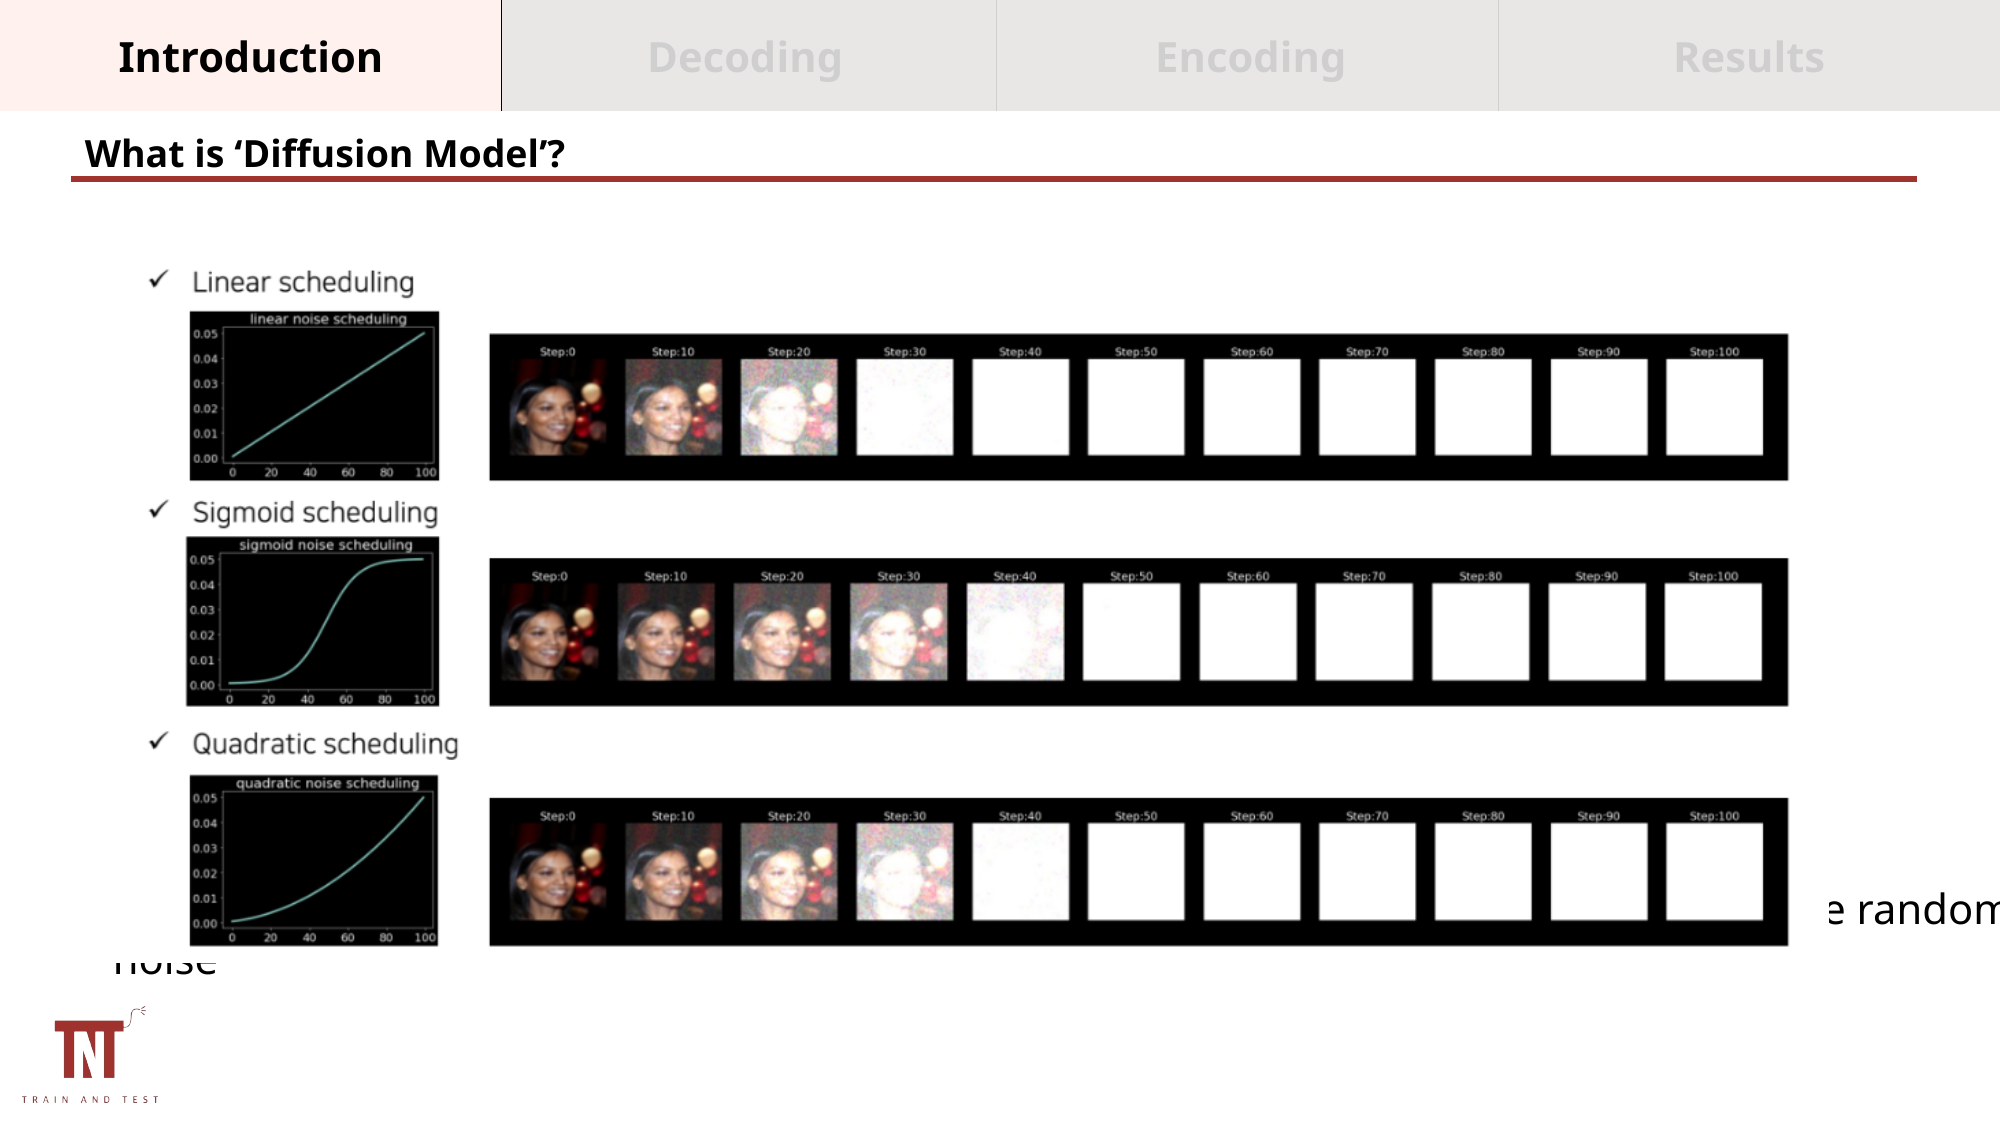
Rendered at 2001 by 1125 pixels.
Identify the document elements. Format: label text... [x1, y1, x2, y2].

text_box Introduction [0, 0, 501, 112]
picture [21, 1003, 160, 1110]
text_box [502, 0, 996, 108]
text_box [997, 0, 2000, 112]
picture [112, 249, 1829, 963]
text_box What is ‘Diffusion Model’? [69, 108, 1070, 183]
text_box Forward : image is corrupted by gradually adding noise until image becomes complete random noise [98, 875, 2000, 991]
